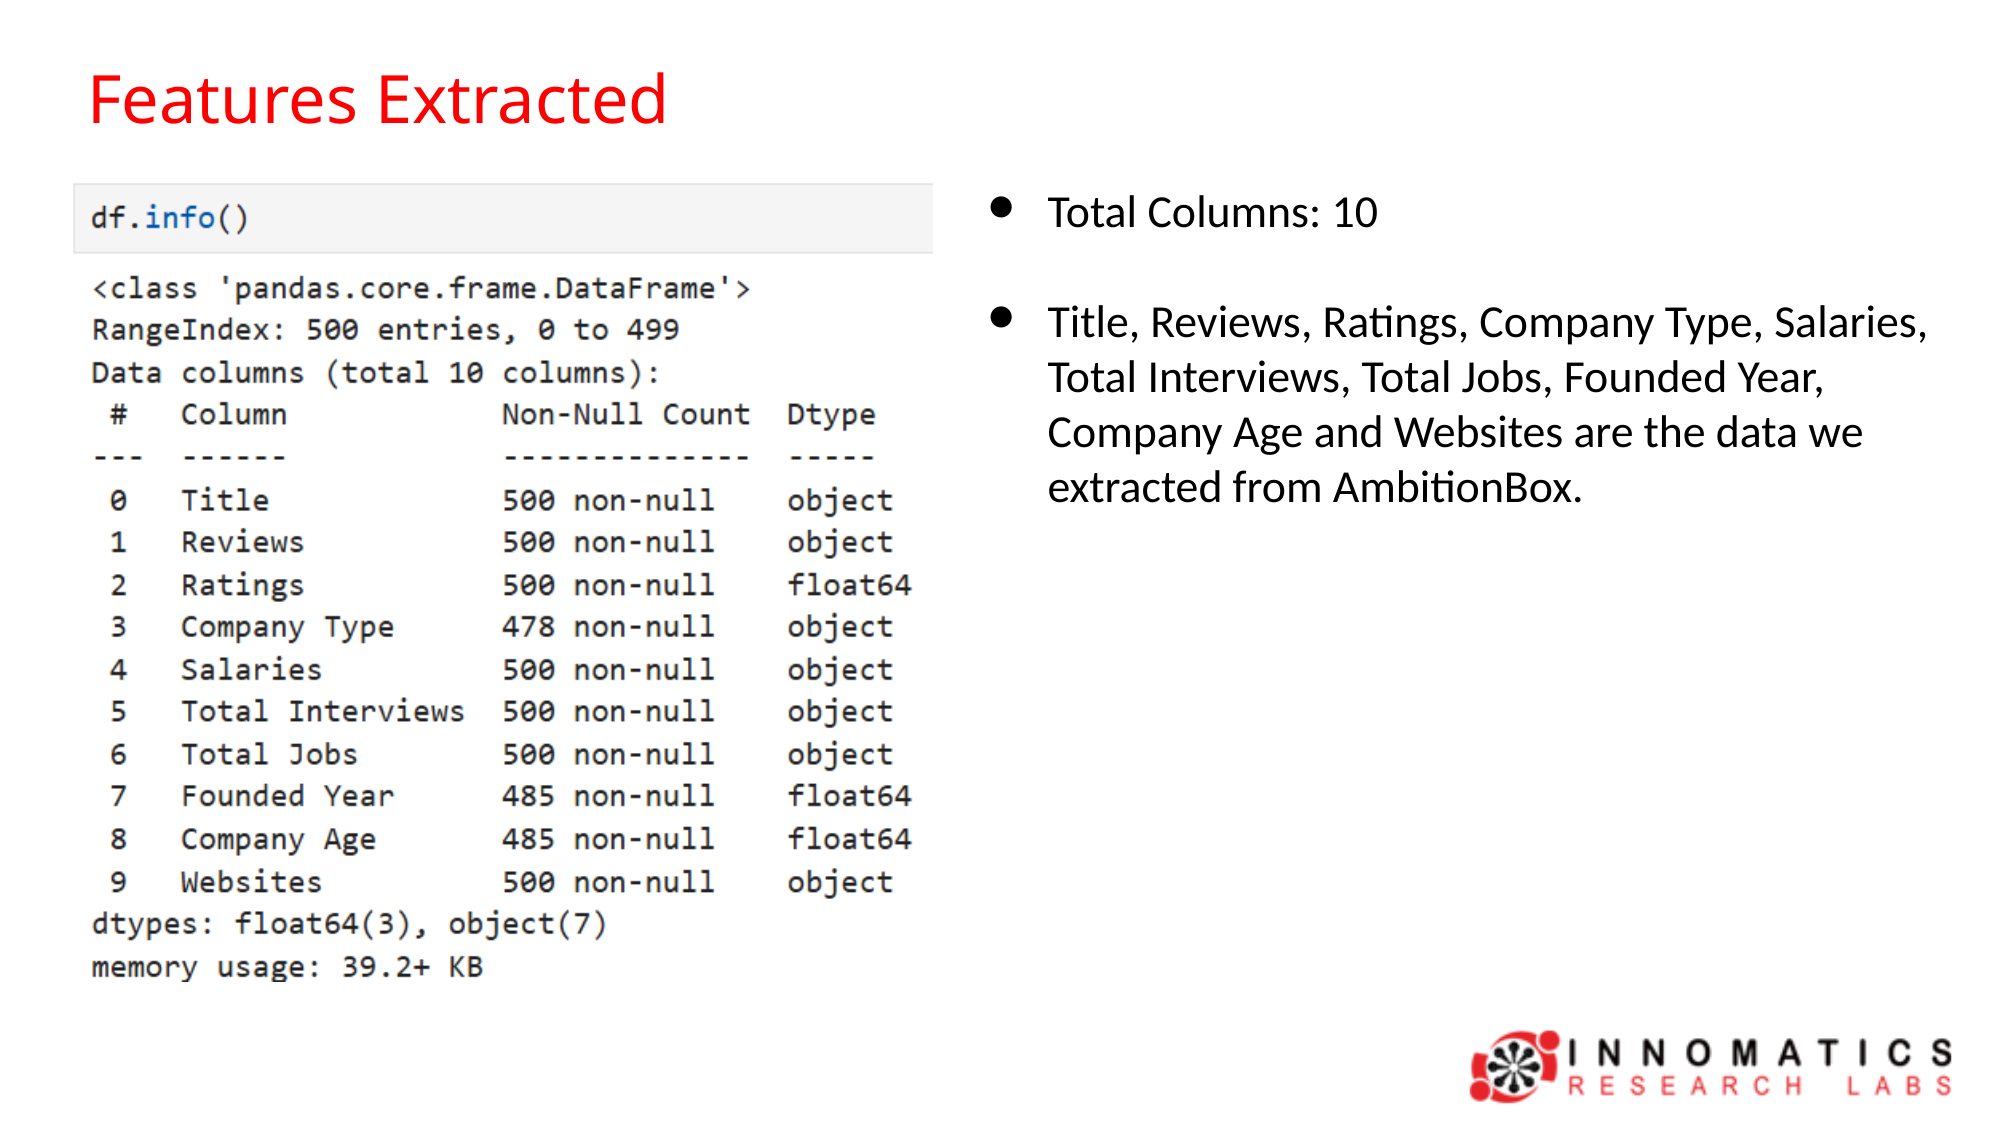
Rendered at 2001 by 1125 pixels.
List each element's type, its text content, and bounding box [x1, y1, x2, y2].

picture [1445, 1014, 1975, 1125]
text_box Features Extracted [72, 65, 1896, 145]
picture [63, 166, 933, 983]
text_box Total Columns: 10 Title, Reviews, Ratings, Company Type, Salaries, Total Interviews, Total Jobs, Founded Year, Company Age and Websites are the data we extracted from AmbitionBox. [957, 166, 1962, 530]
